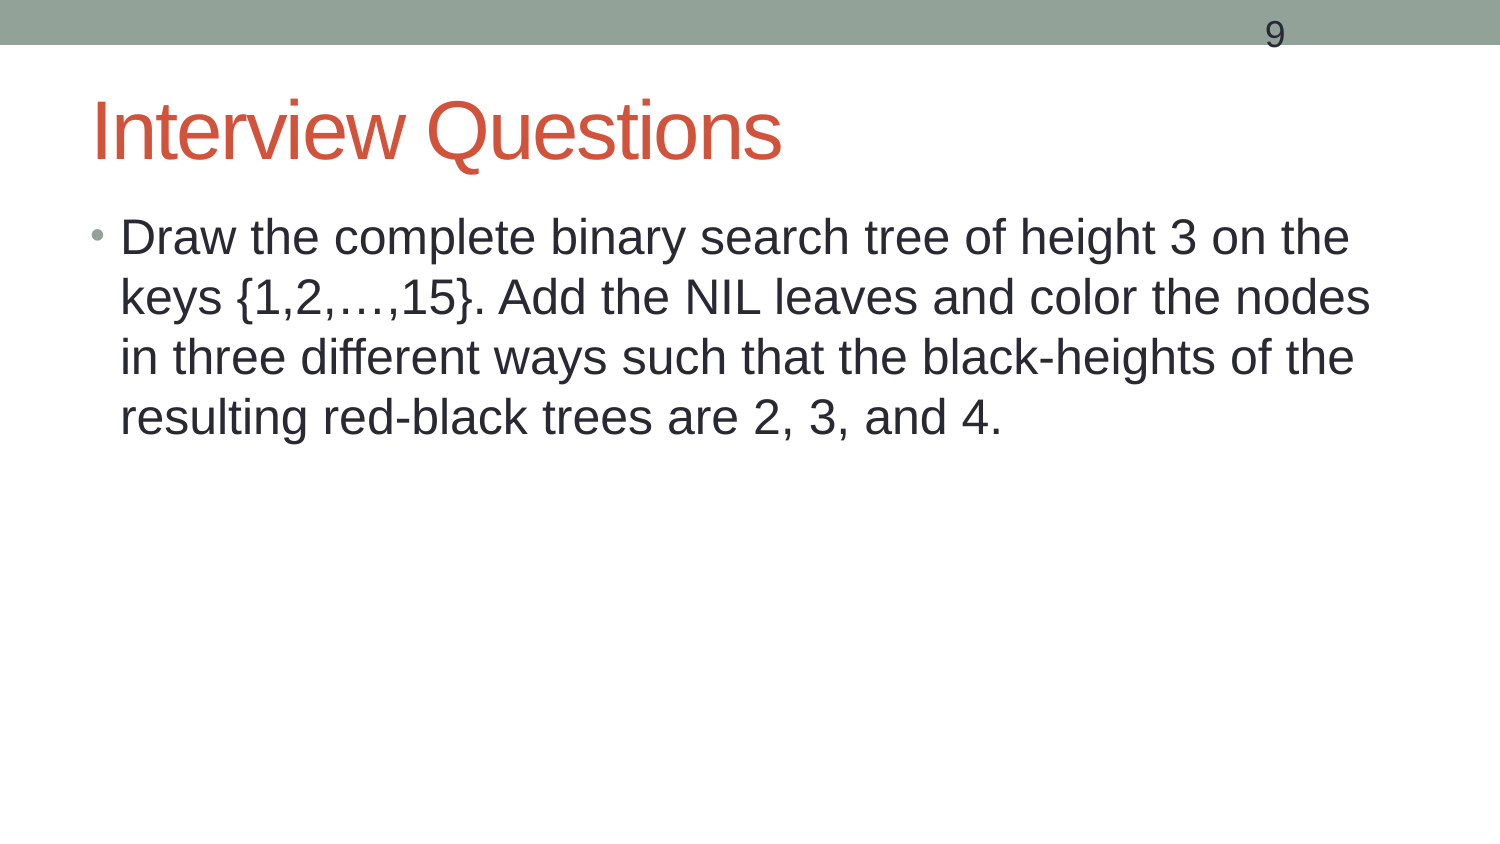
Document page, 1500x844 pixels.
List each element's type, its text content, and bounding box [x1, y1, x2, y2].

list Draw the complete binary search tree of height 3 on the keys {1,2,…,15}. Add the NIL leaves and color the nodes in three different ways such that the black-heights of the resulting red-black trees are 2, 3, and 4. [75, 196, 1425, 797]
title Interview Questions [75, 65, 1425, 188]
text_box 9 [1250, 2, 1425, 43]
